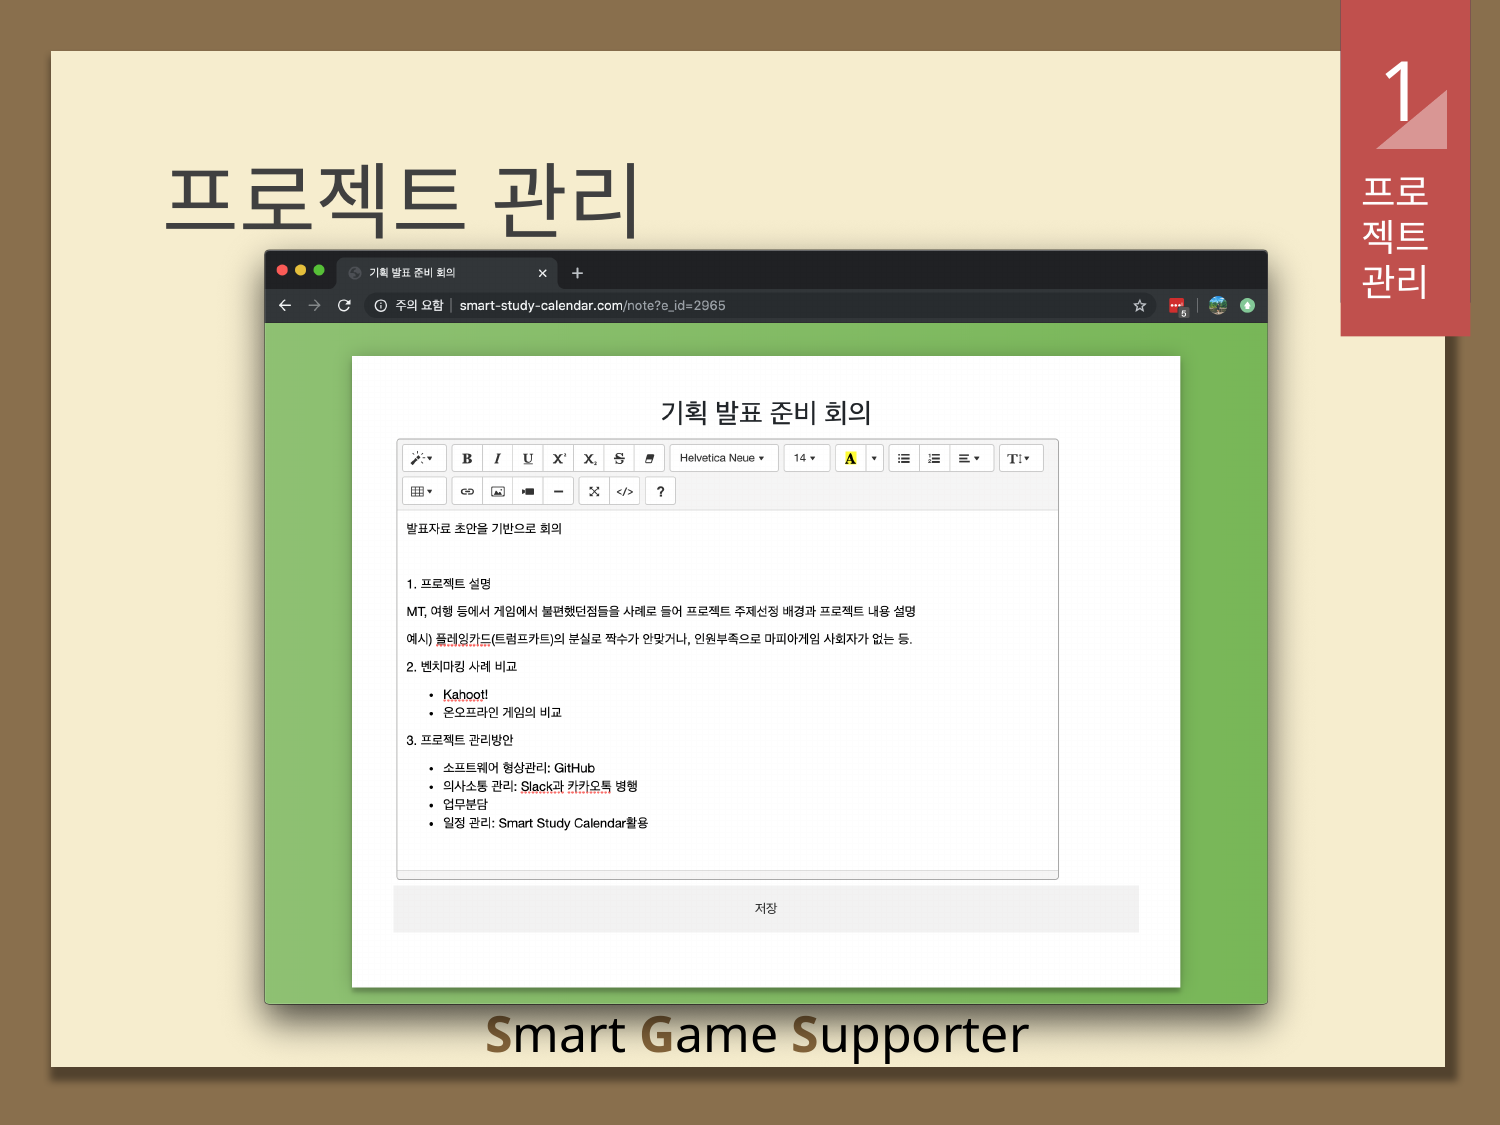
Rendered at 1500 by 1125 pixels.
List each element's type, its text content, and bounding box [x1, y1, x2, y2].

text_box [1338, 0, 1473, 338]
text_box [1363, 30, 1459, 150]
text_box [0, 0, 1500, 1125]
text_box [49, 49, 1447, 1069]
picture [213, 214, 1319, 1073]
text_box 프로 젝트 관리 [1346, 161, 1465, 311]
text_box 프로젝트 관리 [148, 141, 660, 257]
